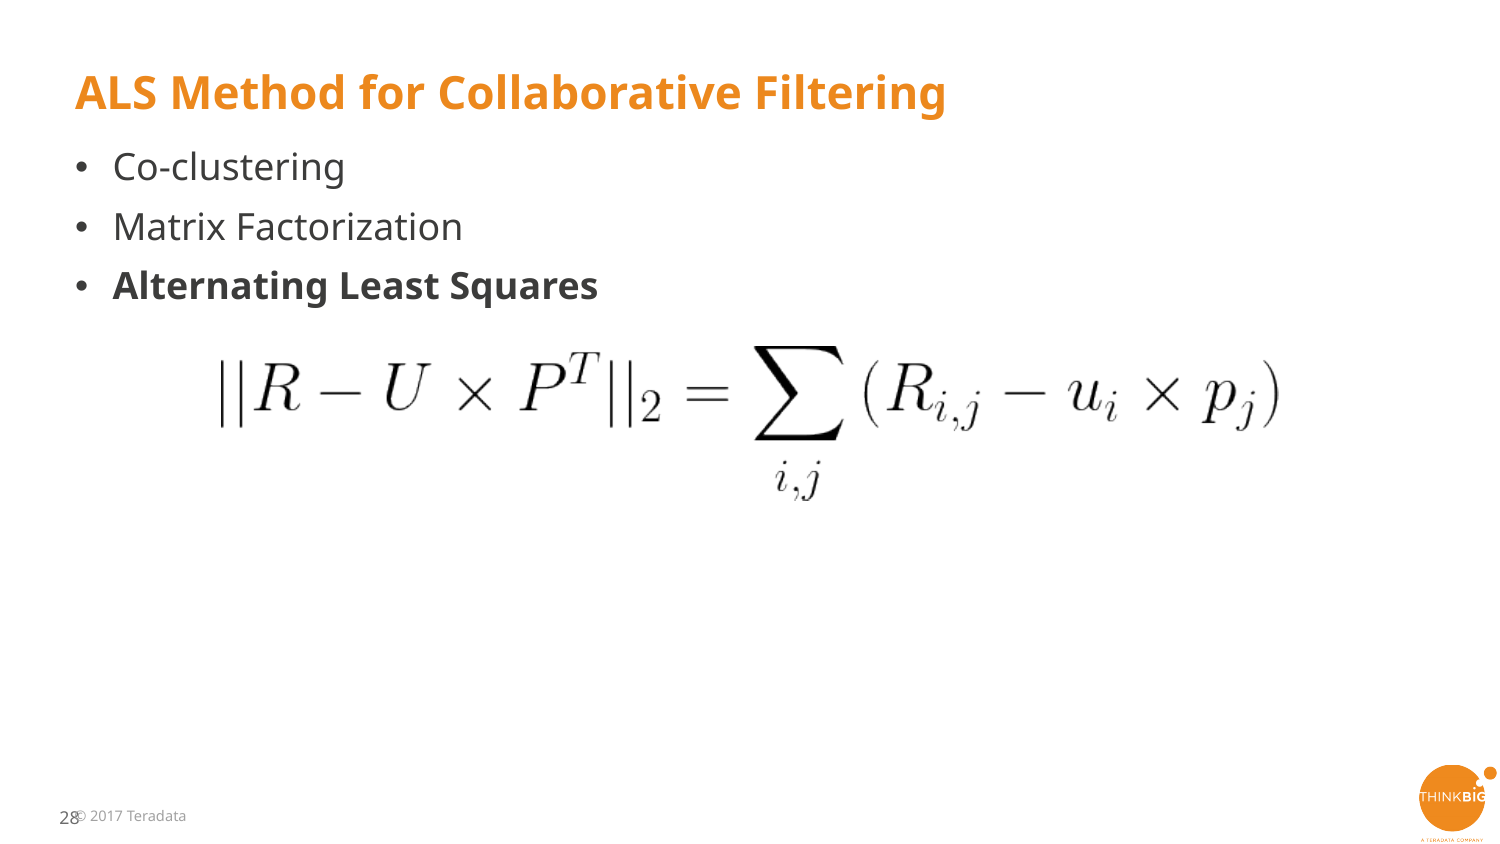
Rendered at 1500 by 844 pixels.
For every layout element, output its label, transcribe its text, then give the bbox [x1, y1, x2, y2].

list Co-clustering Matrix Factorization Alternating Least Squares [75, 146, 1425, 748]
title ALS Method for Collaborative Filtering [75, 26, 1425, 120]
slide_number © 2017 Teradata [74, 806, 351, 825]
picture [1419, 765, 1497, 842]
picture [220, 346, 1280, 501]
